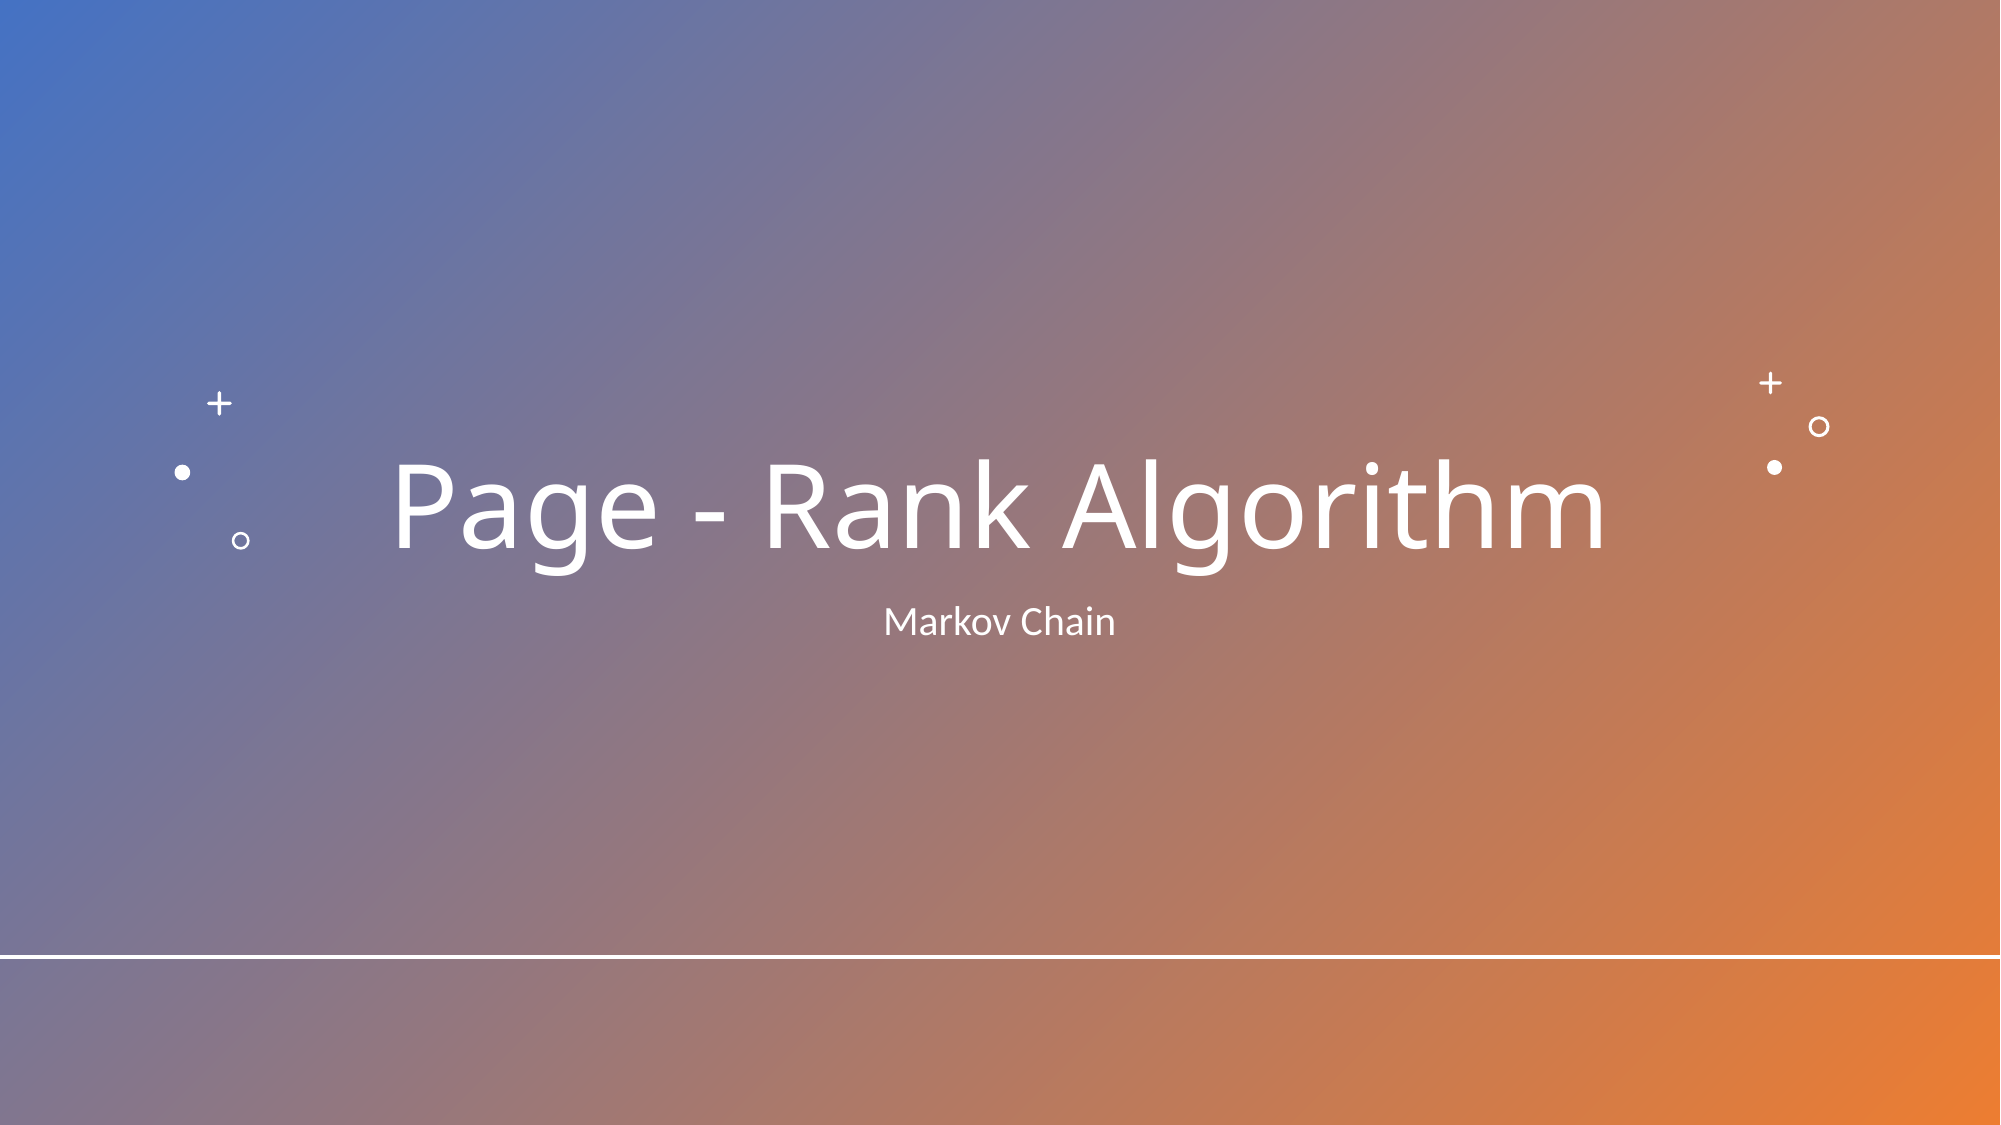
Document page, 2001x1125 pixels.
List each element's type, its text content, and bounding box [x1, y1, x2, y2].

subtitle Markov Chain [249, 591, 1751, 809]
text_box [0, 959, 2000, 1125]
text_box [1759, 371, 1782, 395]
text_box [0, 0, 2000, 955]
text_box [206, 390, 232, 416]
text_box [174, 464, 191, 481]
text_box [1767, 459, 1783, 475]
title Page - Rank Algorithm [249, 198, 1751, 582]
text_box [231, 531, 250, 550]
text_box [1808, 416, 1830, 438]
